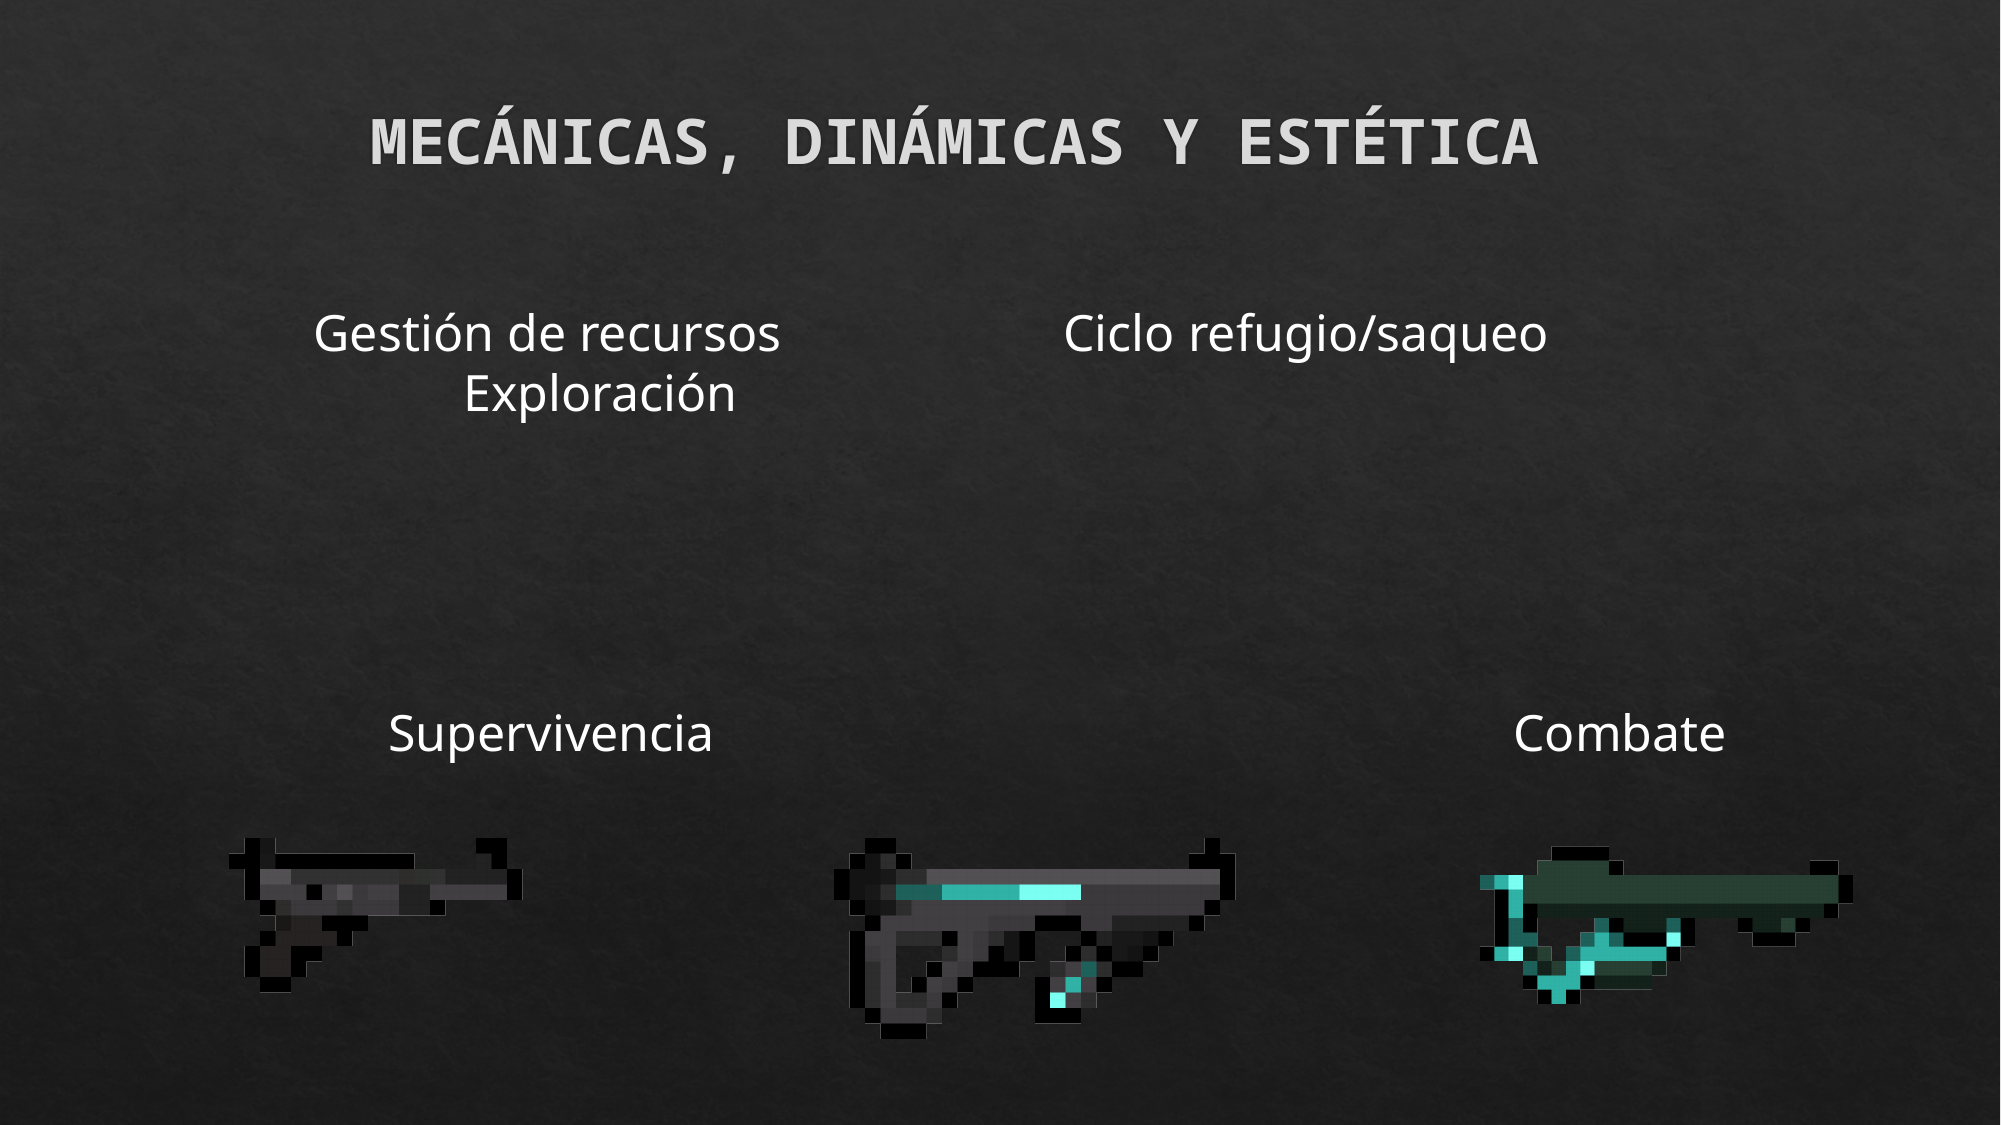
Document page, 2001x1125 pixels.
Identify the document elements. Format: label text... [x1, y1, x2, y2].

text_box Gestión de recursos Ciclo refugio/saqueo Exploración Supervivencia Combate [298, 286, 1802, 847]
picture [0, 0, 2001, 1125]
title MECÁNICAS, DINÁMICAS Y ESTÉTICA [355, 57, 1744, 185]
